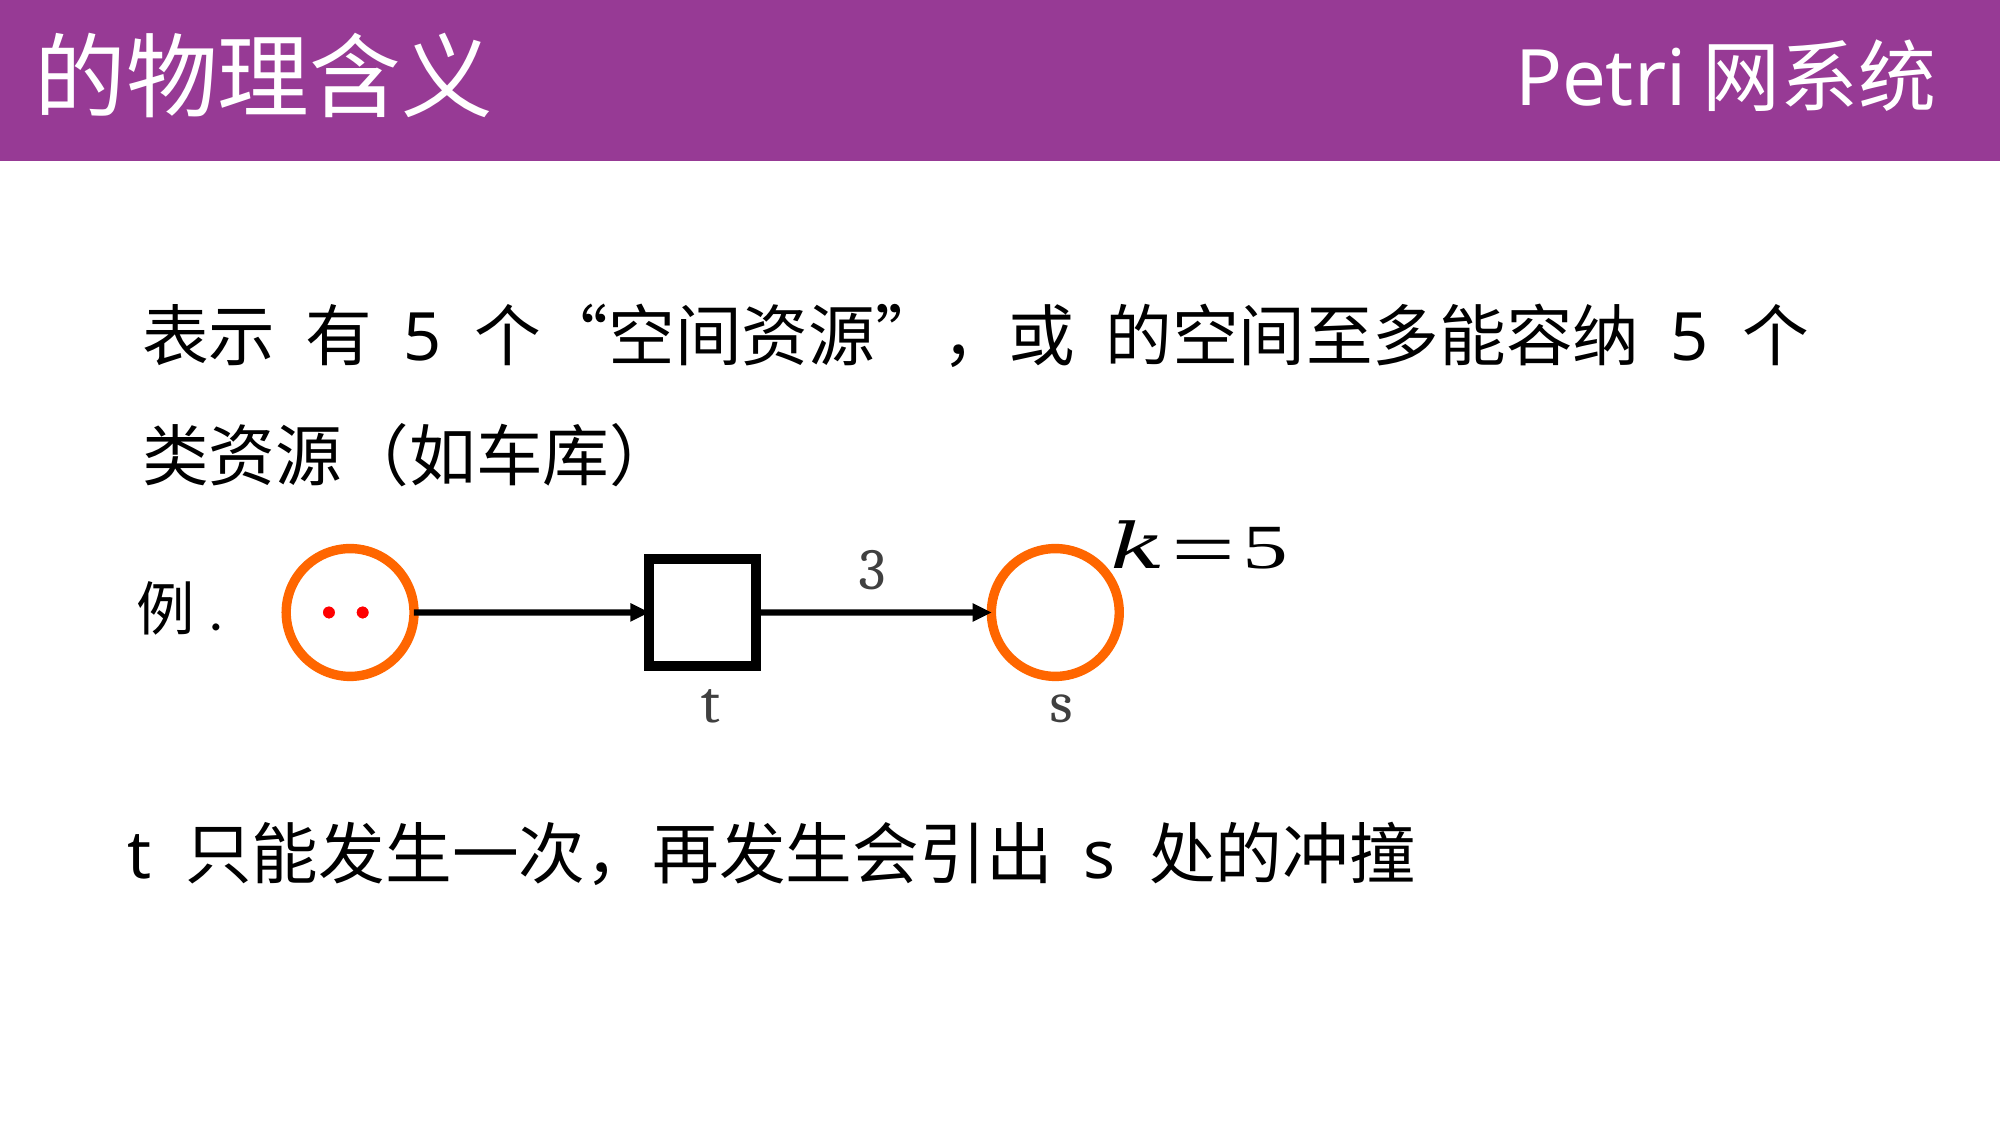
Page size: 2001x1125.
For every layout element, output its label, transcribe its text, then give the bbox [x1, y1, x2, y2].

text_box t 只能发生一次，再发生会引出 s 处的冲撞 [113, 803, 1431, 899]
text_box Petri网系统 [1500, 0, 2000, 161]
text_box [286, 513, 1293, 727]
text_box 例. [121, 565, 252, 650]
